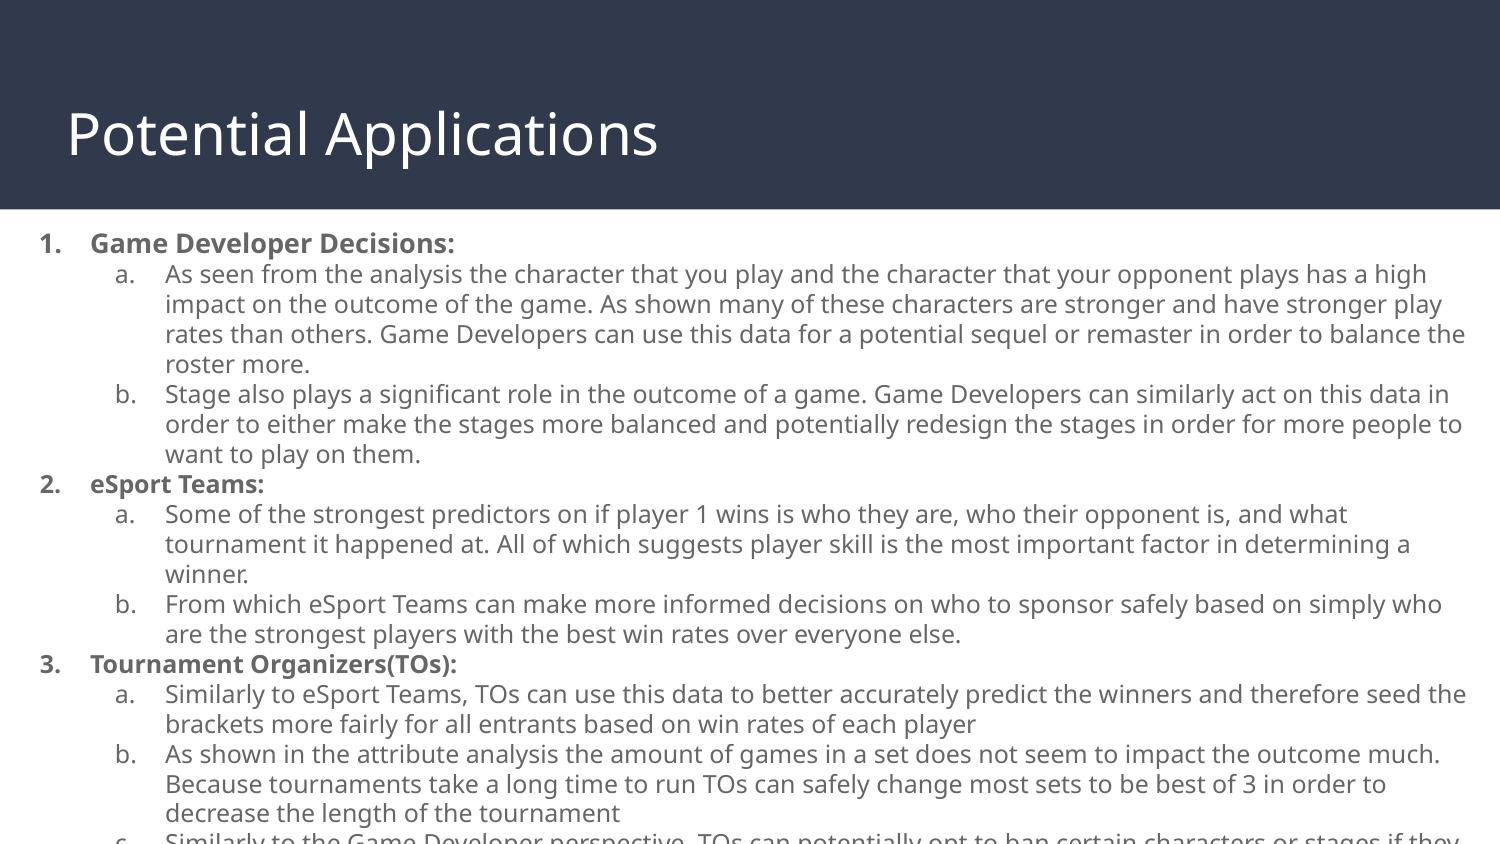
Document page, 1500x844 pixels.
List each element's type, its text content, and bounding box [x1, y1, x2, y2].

text_box Game Developer Decisions: As seen from the analysis the character that you play and the character that your opponent plays has a high impact on the outcome of the game. As shown many of these characters are stronger and have stronger play rates than others. Game Developers can use this data for a potential sequel or remaster in order to balance the roster more. Stage also plays a significant role in the outcome of a game. Game Developers can similarly act on this data in order to either make the stages more balanced and potentially redesign the stages in order for more people to want to play on them. eSport Teams: Some of the strongest predictors on if player 1 wins is who they are, who their opponent is, and what tournament it happened at. All of which suggests player skill is the most important factor in determining a winner. From which eSport Teams can make more informed decisions on who to sponsor safely based on simply who are the strongest players with the best win rates over everyone else. Tournament Organizers(TOs): Similarly to eSport Teams, TOs can use this data to better accurately predict the winners and therefore seed the brackets more fairly for all entrants based on win rates of each player As shown in the attribute analysis the amount of games in a set does not seem to impact the outcome much. Because tournaments take a long time to run TOs can safely change most sets to be best of 3 in order to decrease the length of the tournament Similarly to the Game Developer perspective, TOs can potentially opt to ban certain characters or stages if they deem them to be too strong and unfair to match integrity [0, 211, 1500, 844]
title Potential Applications [51, 82, 1449, 185]
